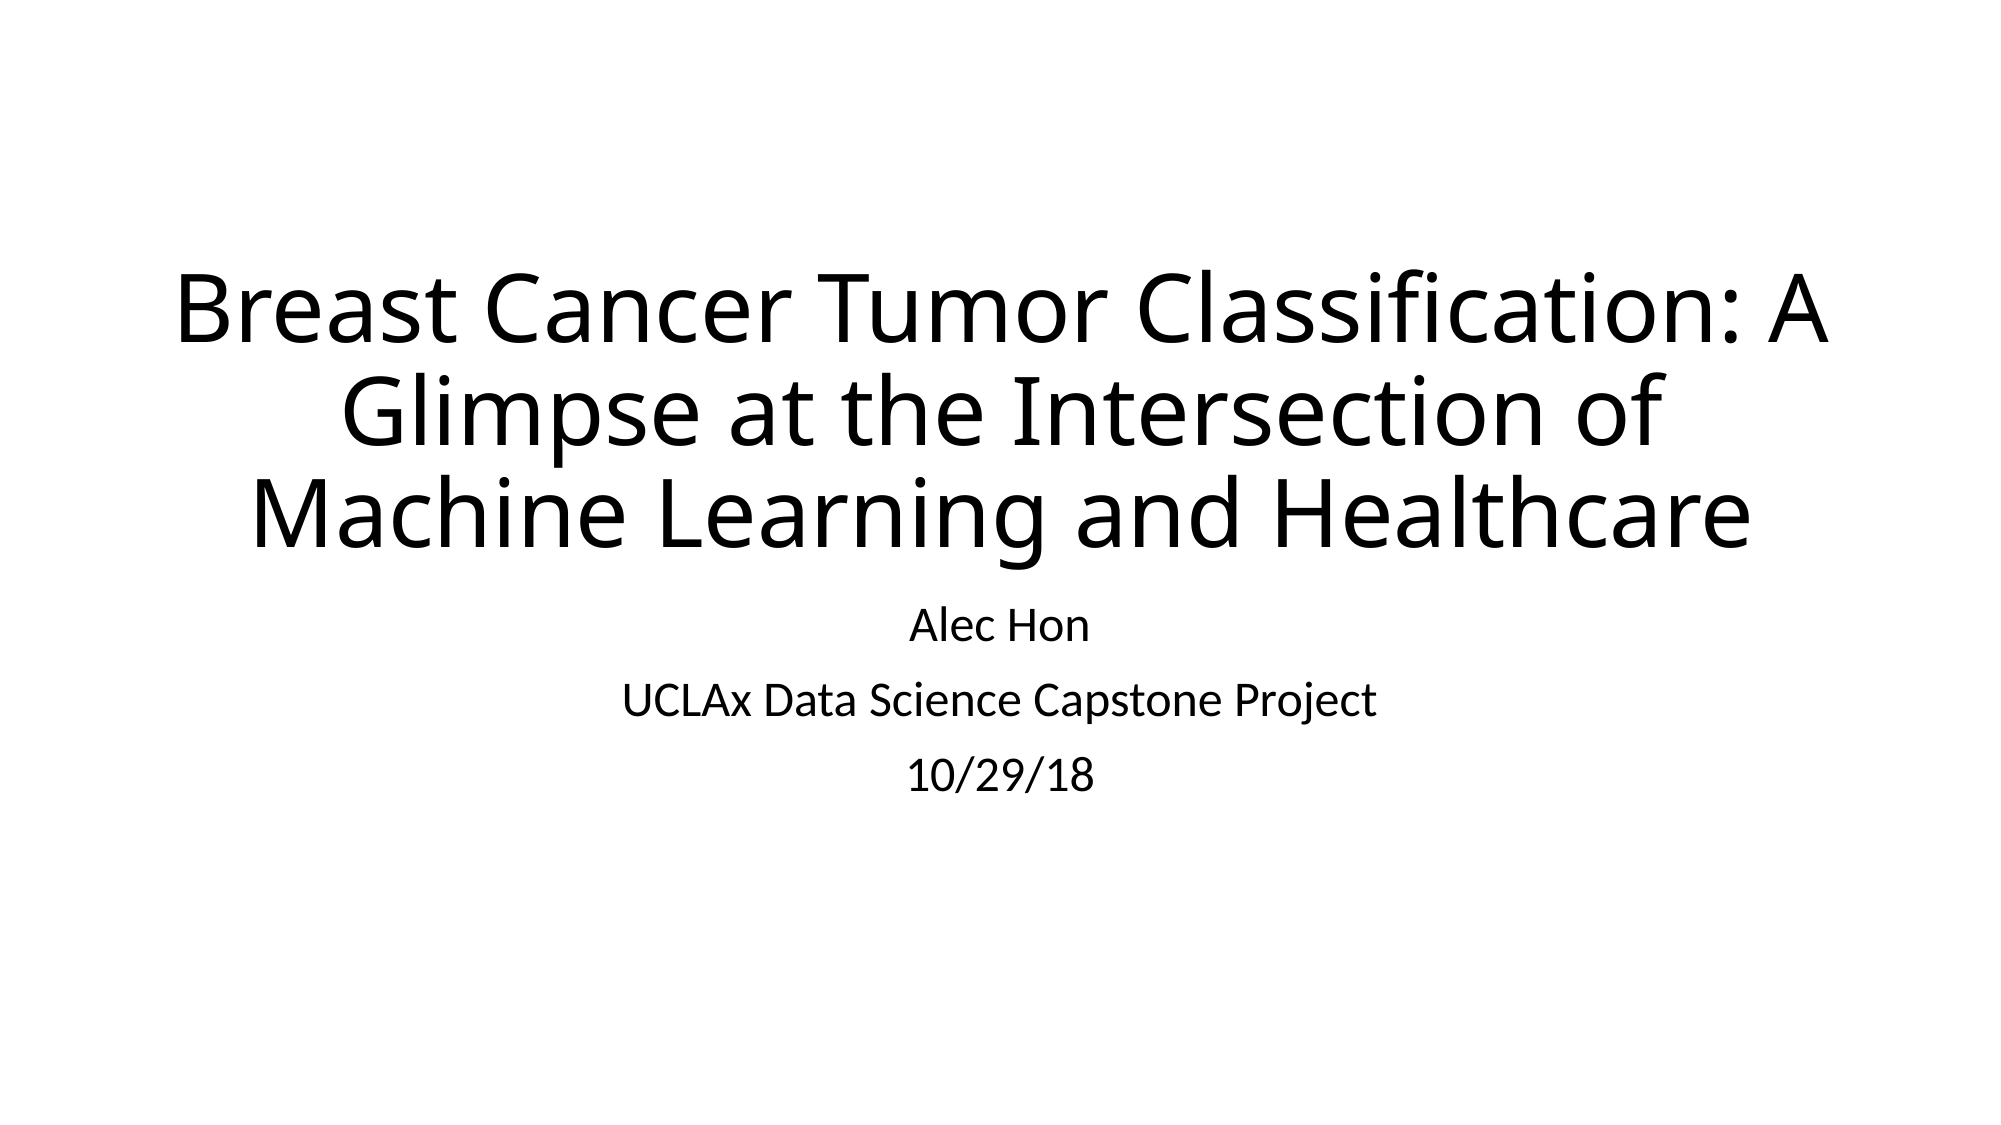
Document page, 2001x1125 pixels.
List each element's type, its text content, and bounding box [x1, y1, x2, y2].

title Breast Cancer Tumor Classification: A Glimpse at the Intersection of Machine Learning and Healthcare [131, 184, 1872, 576]
subtitle Alec Hon UCLAx Data Science Capstone Project 10/29/18 [249, 590, 1750, 863]
